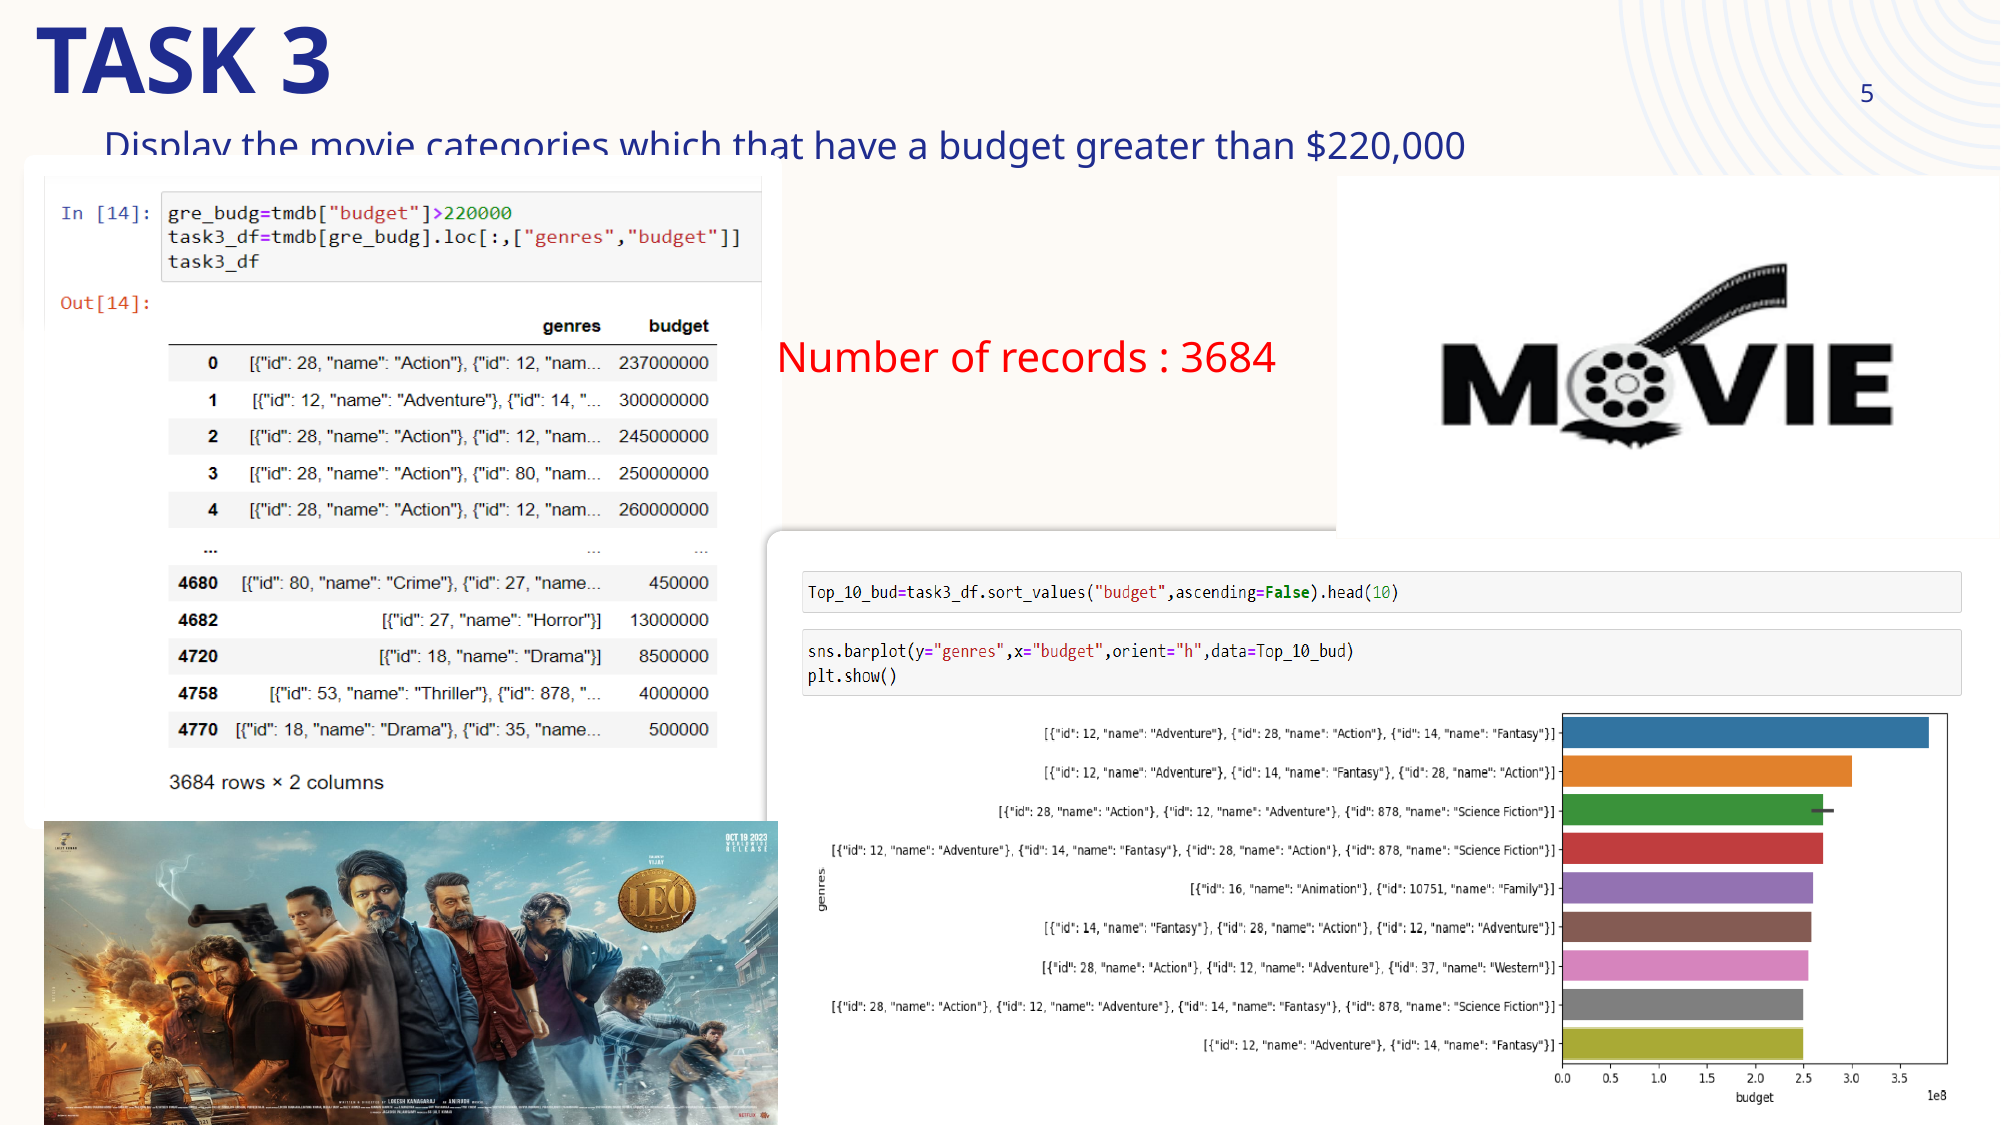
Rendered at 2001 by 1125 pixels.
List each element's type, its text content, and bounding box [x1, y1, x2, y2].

picture [1336, 175, 2000, 539]
text_box Display the movie categories which that have a budget greater than $220,000 [88, 115, 1713, 175]
slide_number 5 [1712, 75, 1875, 116]
picture [44, 175, 762, 808]
text_box Number of records : 3684 [762, 323, 1336, 388]
title Task 3 [0, 0, 369, 120]
picture [797, 562, 1976, 1125]
picture [44, 821, 778, 1125]
